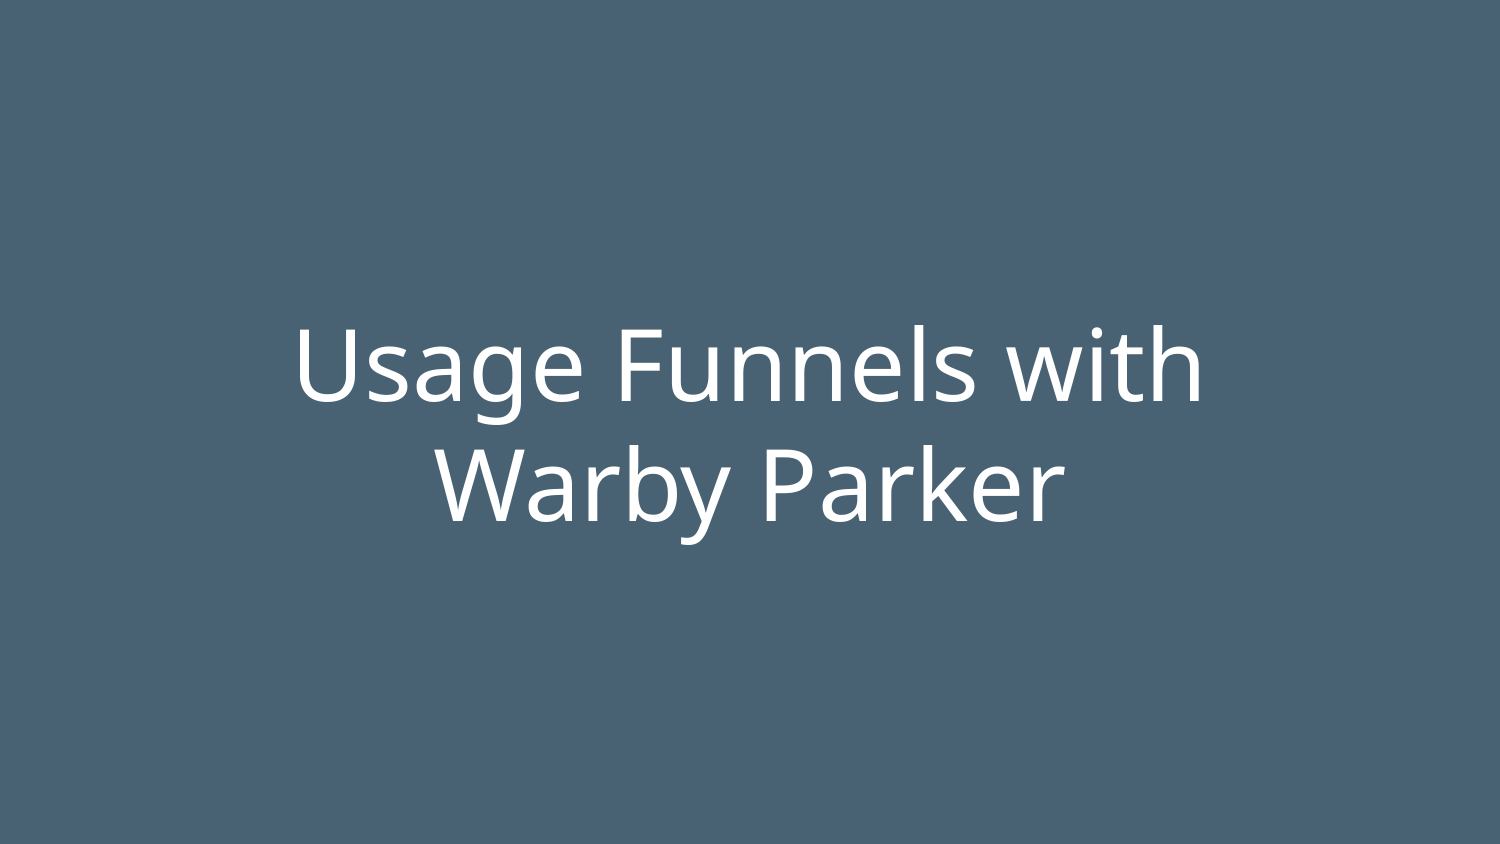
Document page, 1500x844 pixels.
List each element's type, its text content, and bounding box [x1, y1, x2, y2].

text_box Usage Funnels with Warby Parker [123, 253, 1377, 591]
